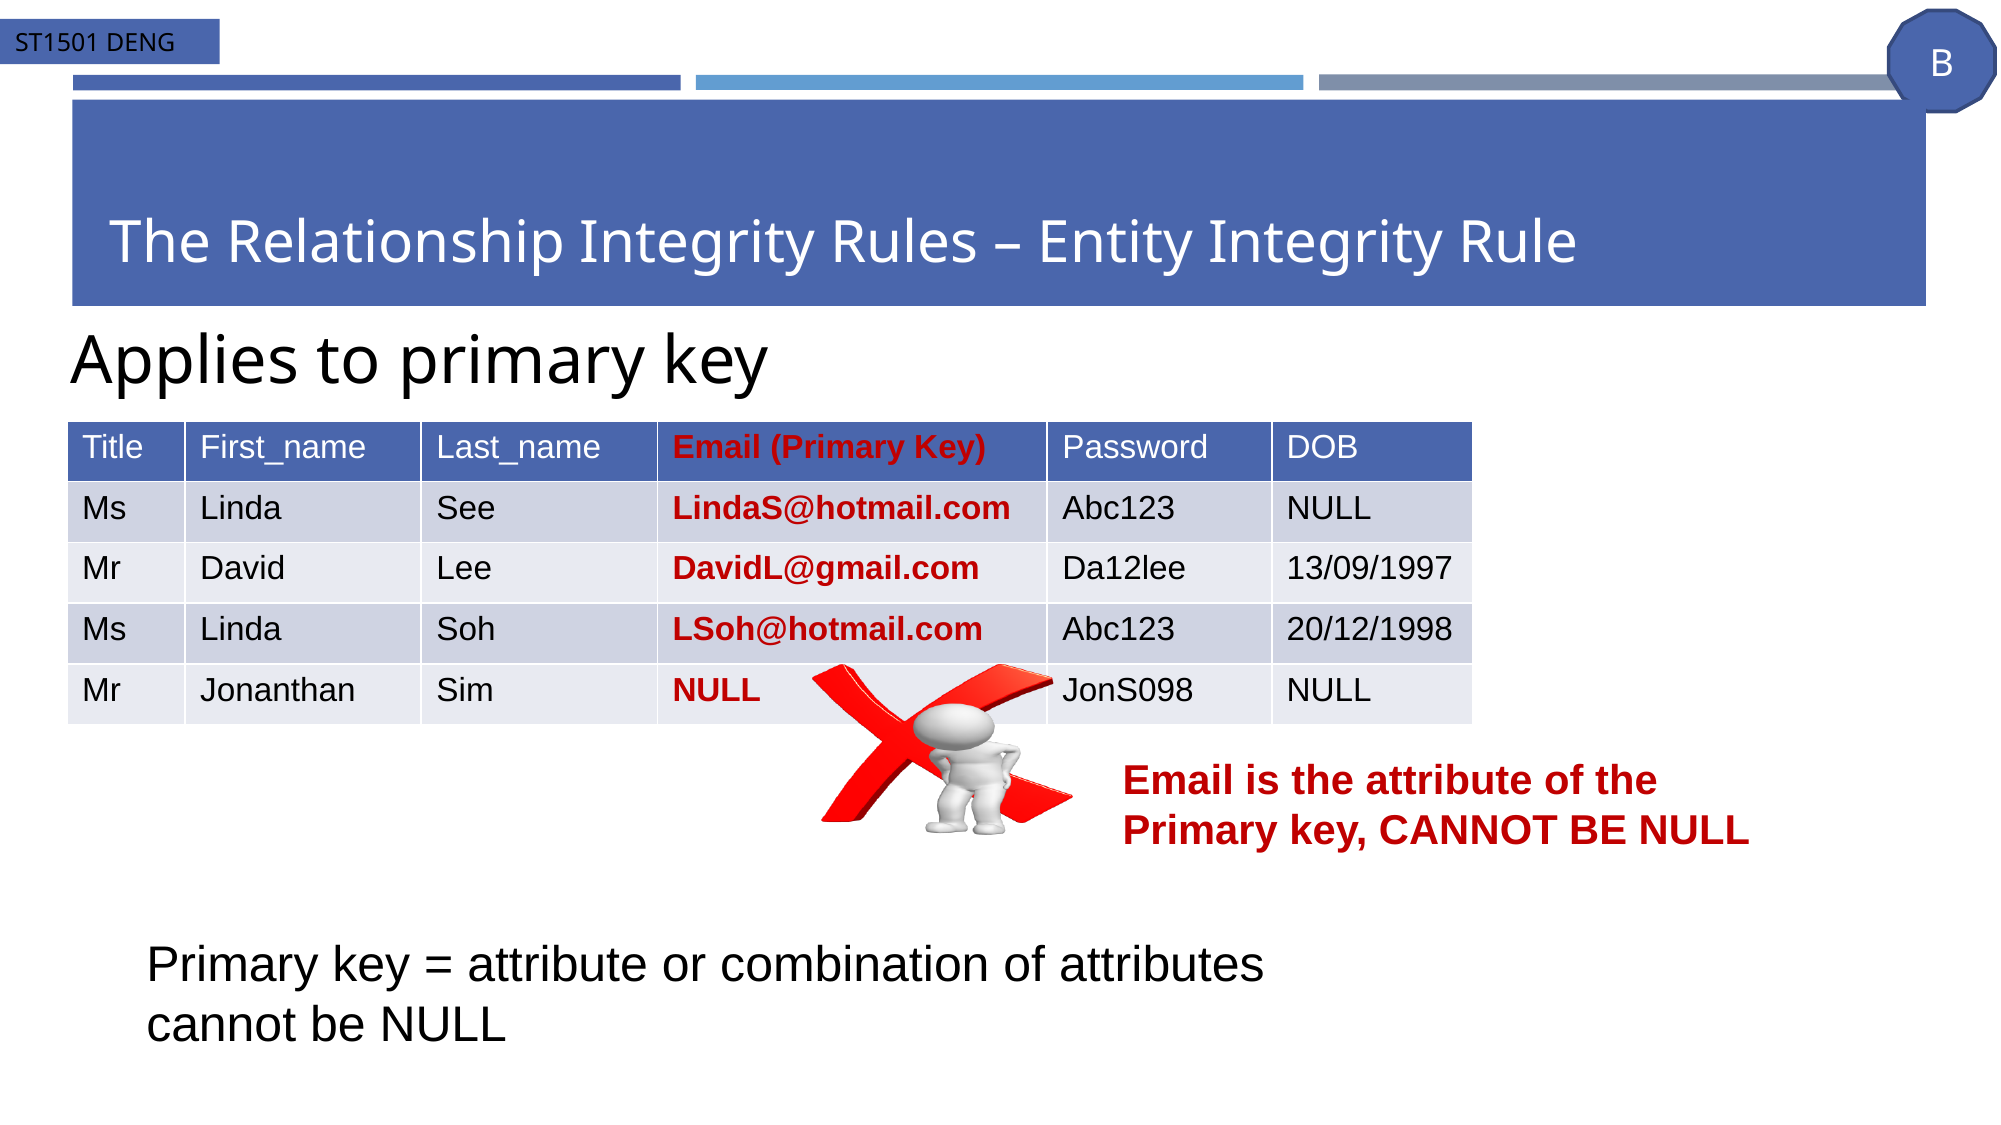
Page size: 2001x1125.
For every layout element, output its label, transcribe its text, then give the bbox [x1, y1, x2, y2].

picture [769, 643, 1109, 839]
table_cell NULL [1273, 482, 1472, 542]
table_cell LSoh@hotmail.com [658, 604, 1046, 663]
table_header First_name [186, 422, 420, 481]
table_cell Soh [422, 604, 657, 663]
table_cell 13/09/1997 [1273, 543, 1472, 602]
table_cell NULL [658, 665, 764, 724]
table_cell See [422, 482, 657, 542]
table_cell NULL [1273, 665, 1472, 724]
table_cell Jonanthan [186, 665, 420, 724]
title The Relationship Integrity Rules – Entity Integrity Rule [94, 119, 1904, 282]
table_header Email (Primary Key) [658, 422, 1046, 481]
table_cell Abc123 [1048, 482, 1271, 542]
table_cell Sim [422, 665, 657, 724]
table_cell DavidL@gmail.com [658, 543, 1046, 602]
table_cell 20/12/1998 [1273, 604, 1472, 663]
table_cell Linda [186, 482, 420, 542]
table_header Title [68, 422, 184, 481]
table_header DOB [1273, 422, 1472, 481]
text_box Applies to primary key [55, 309, 785, 404]
table_cell Mr [68, 665, 184, 724]
table_header Password [1048, 422, 1271, 481]
table_cell Lee [422, 543, 657, 602]
table_cell Ms [68, 604, 184, 663]
table_cell Ms [68, 482, 184, 542]
table_cell JonS098 [1113, 665, 1271, 724]
table_cell Da12lee [1048, 543, 1271, 602]
table_cell LindaS@hotmail.com [658, 482, 1046, 542]
table_cell Mr [68, 543, 184, 602]
text_box Email is the attribute of the Primary key, CANNOT BE NULL [1107, 745, 1791, 860]
table_header Last_name [422, 422, 657, 481]
table_cell Abc123 [1048, 604, 1271, 663]
table_cell David [186, 543, 420, 602]
text_box Primary key = attribute or combination of attributes cannot be NULL [131, 923, 1333, 1059]
table_cell Linda [186, 604, 420, 663]
